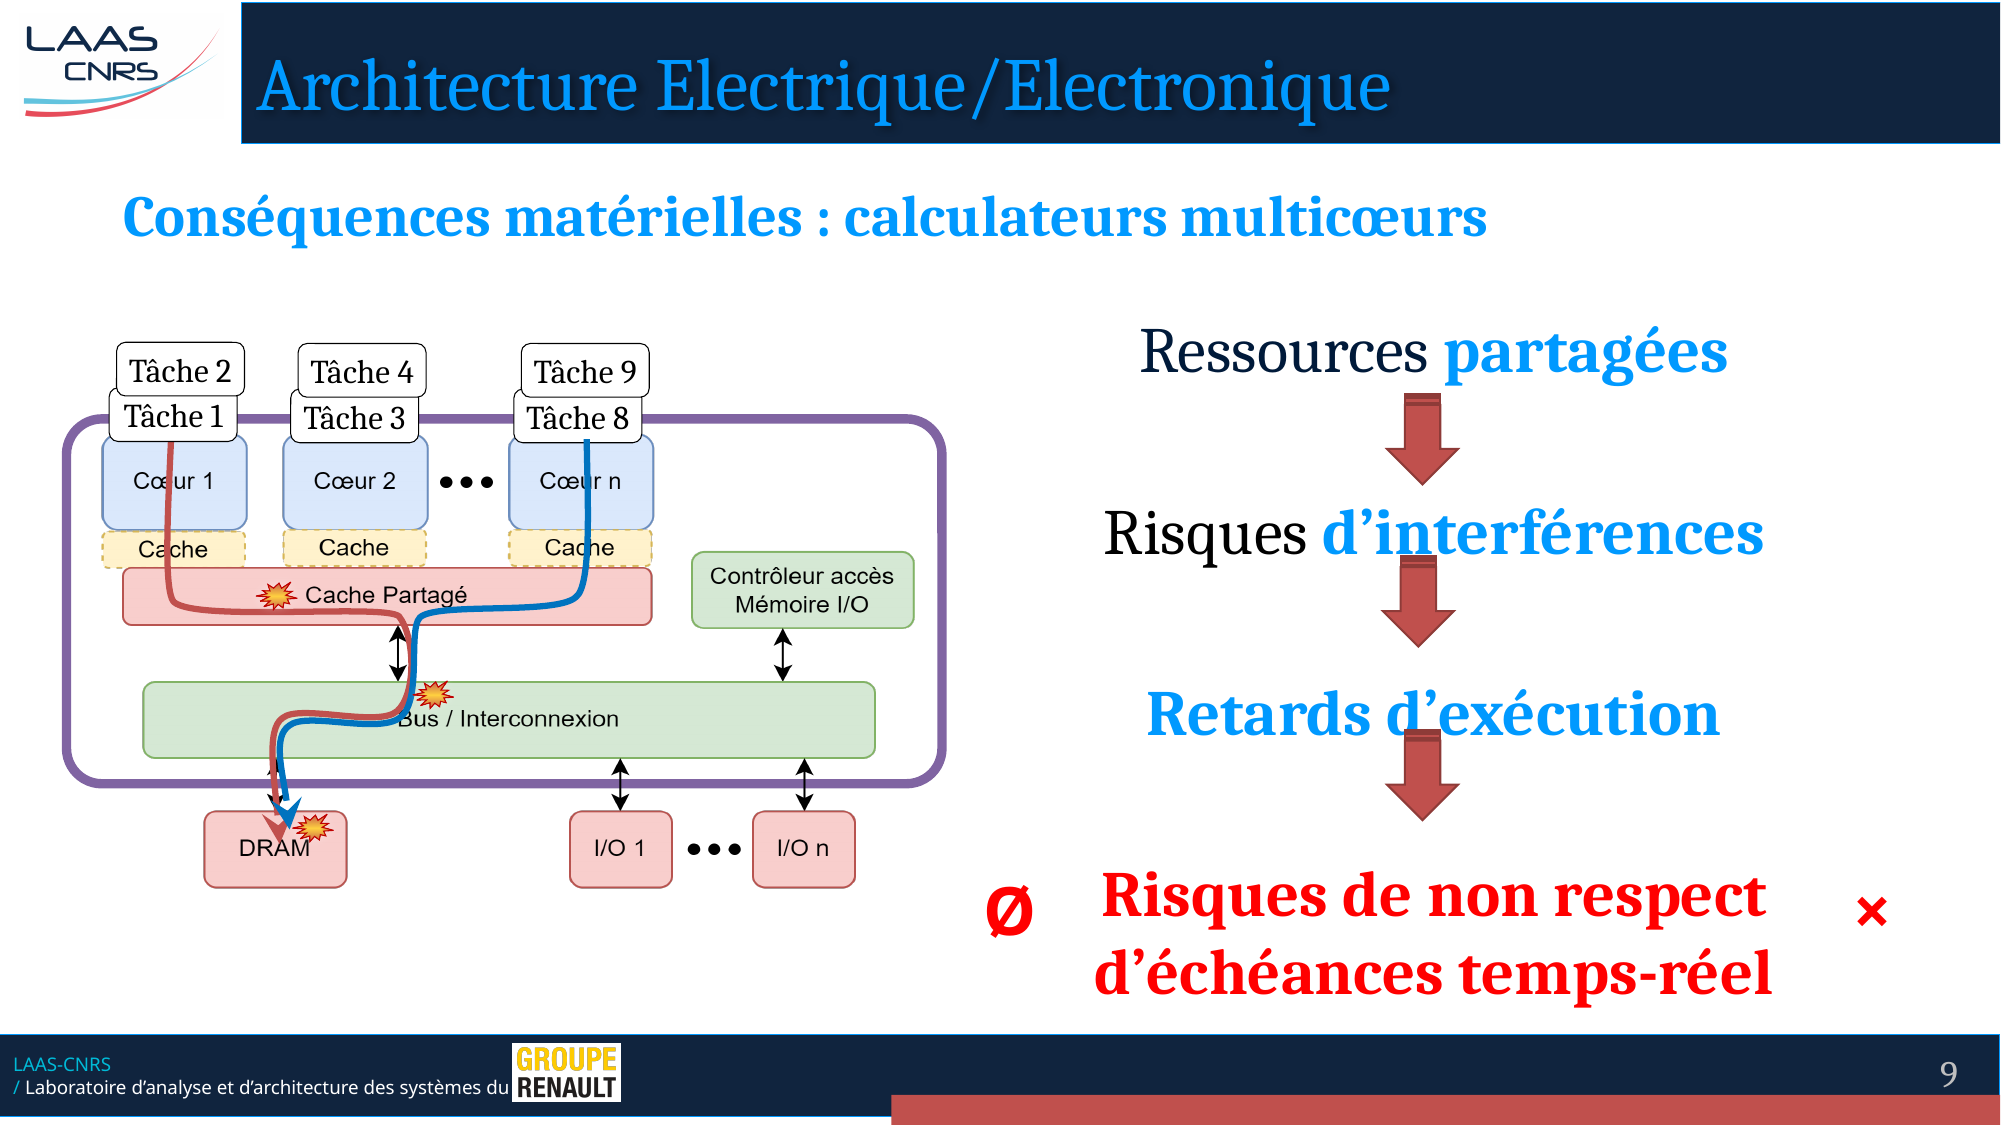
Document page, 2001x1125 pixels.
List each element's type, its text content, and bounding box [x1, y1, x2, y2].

picture [517, 1047, 616, 1098]
text_box [1384, 729, 1461, 822]
text_box Tâche 1 [108, 388, 238, 403]
text_box × [1838, 861, 1940, 957]
picture [17, 12, 226, 120]
title Architecture Electrique/Electronique [241, 33, 1634, 127]
text_box [1380, 555, 1457, 649]
list Conséquences matérielles : calculateurs multicœurs [108, 167, 1634, 260]
text_box [1384, 393, 1461, 486]
text_box Tâche 8 [513, 389, 643, 403]
text_box Tâche 3 [290, 389, 420, 403]
text_box Tâche 2 [115, 341, 246, 397]
list Ressources partagées Risques d’interférences Retards d’exécution Risques de non respect d’échéances temps-réel [980, 300, 1889, 1020]
picture [71, 403, 947, 930]
text_box Tâche 9 [520, 342, 650, 398]
text_box Tâche 4 [297, 342, 427, 398]
text_box Ø [968, 861, 1054, 957]
text_box [65, 435, 71, 767]
